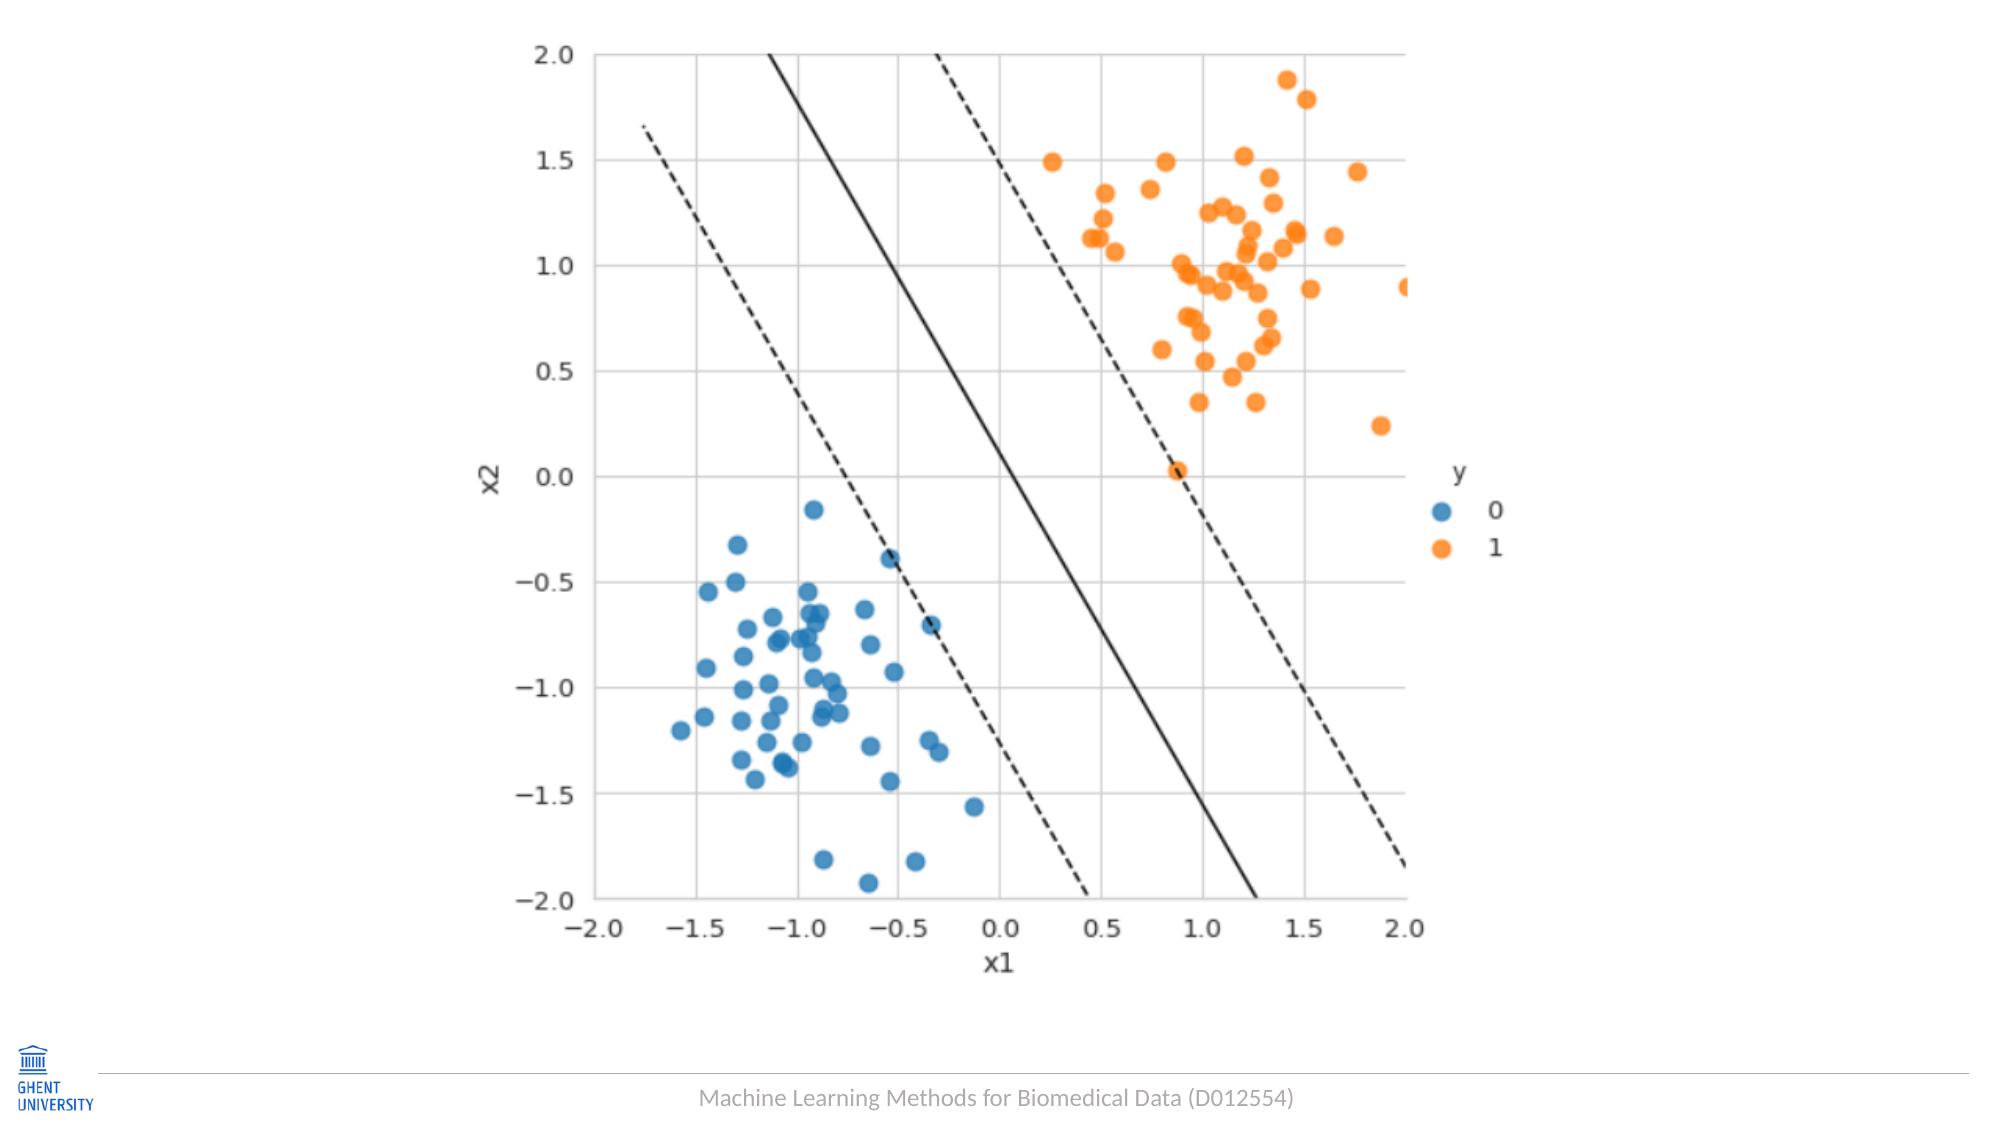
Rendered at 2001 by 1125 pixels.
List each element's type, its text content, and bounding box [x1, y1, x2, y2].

text_box Machine Learning Methods for Biomedical Data (D012554) [10, 1074, 1990, 1120]
picture [471, 29, 1547, 992]
picture [10, 1031, 101, 1118]
